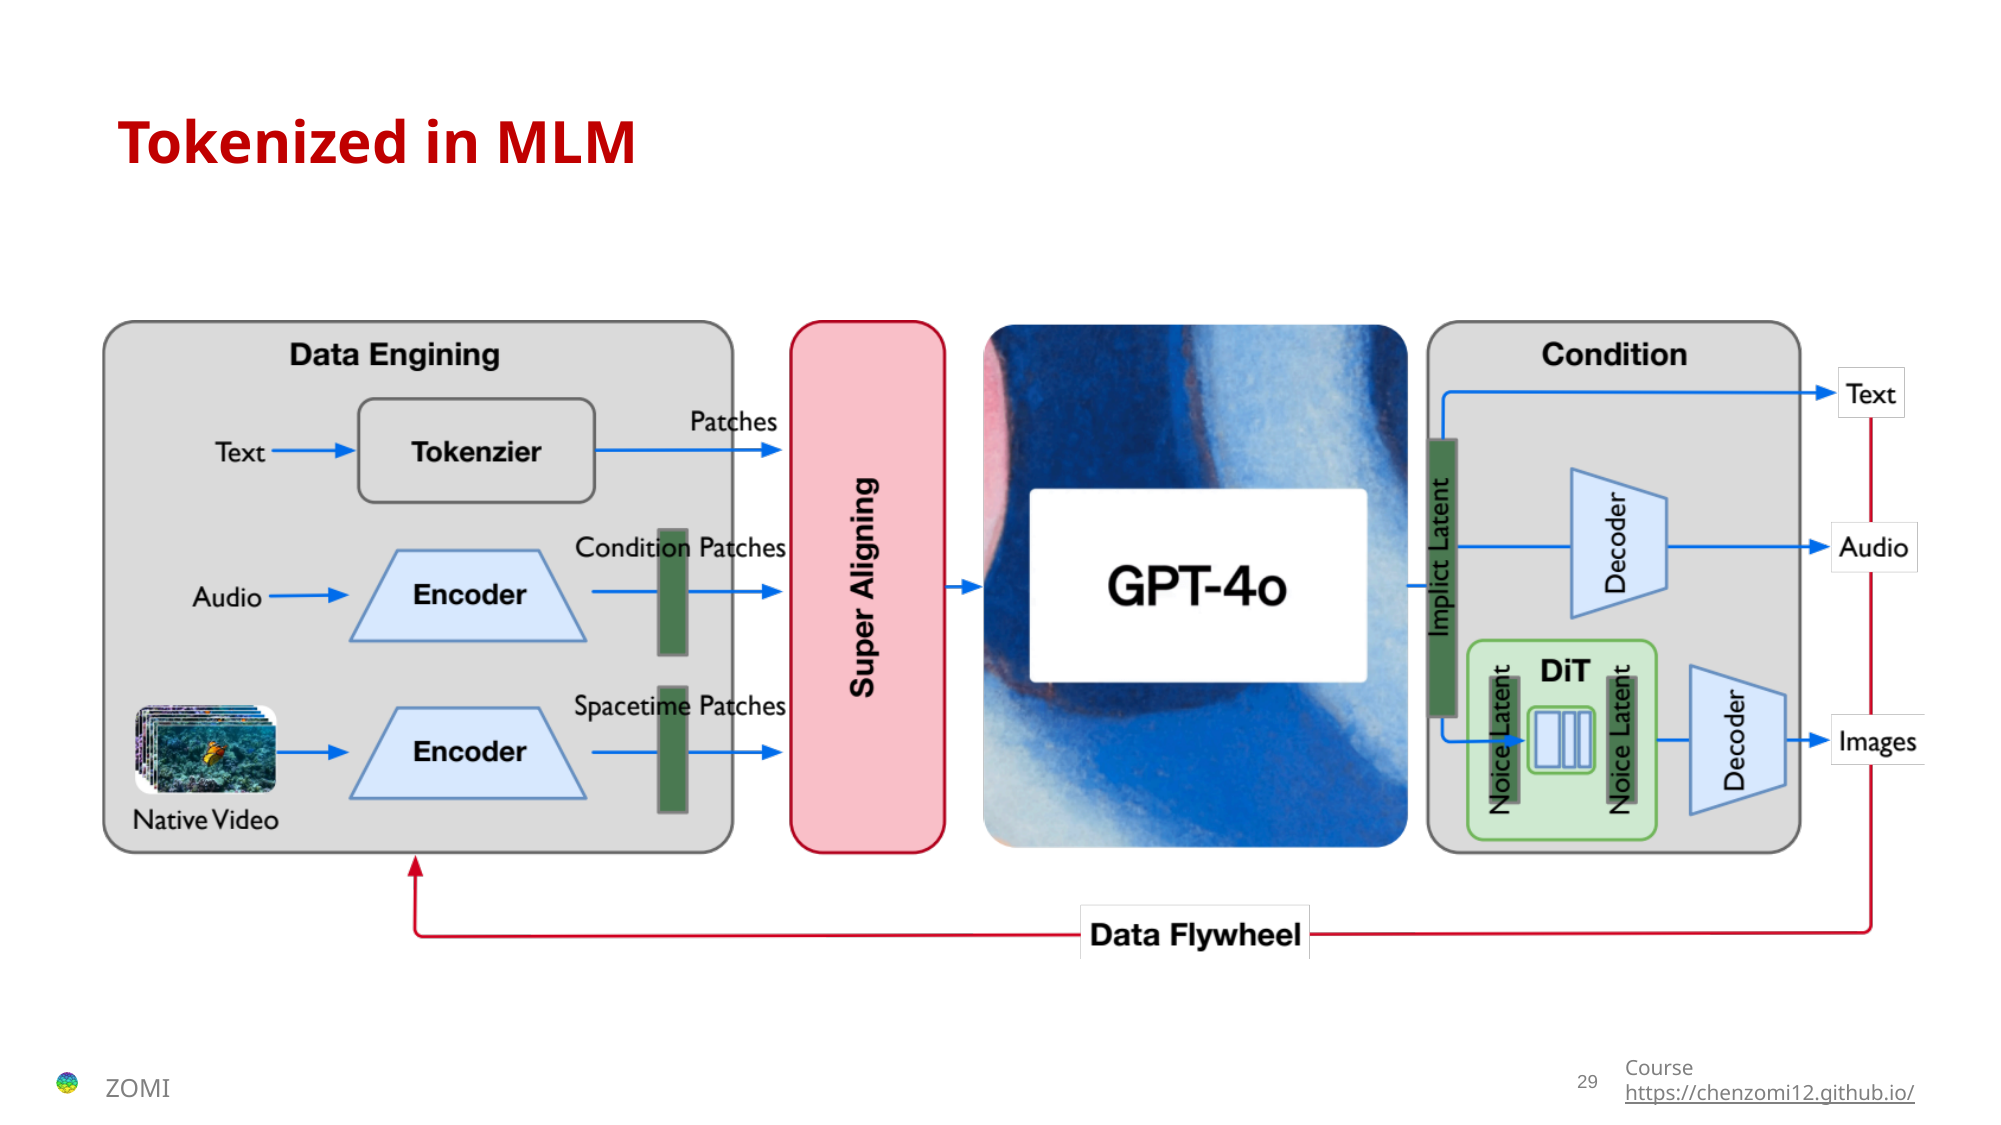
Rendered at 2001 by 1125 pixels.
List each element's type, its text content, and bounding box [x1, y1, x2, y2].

picture [57, 1073, 77, 1093]
title Tokenized in MLM [102, 91, 1901, 189]
picture [101, 320, 1925, 959]
